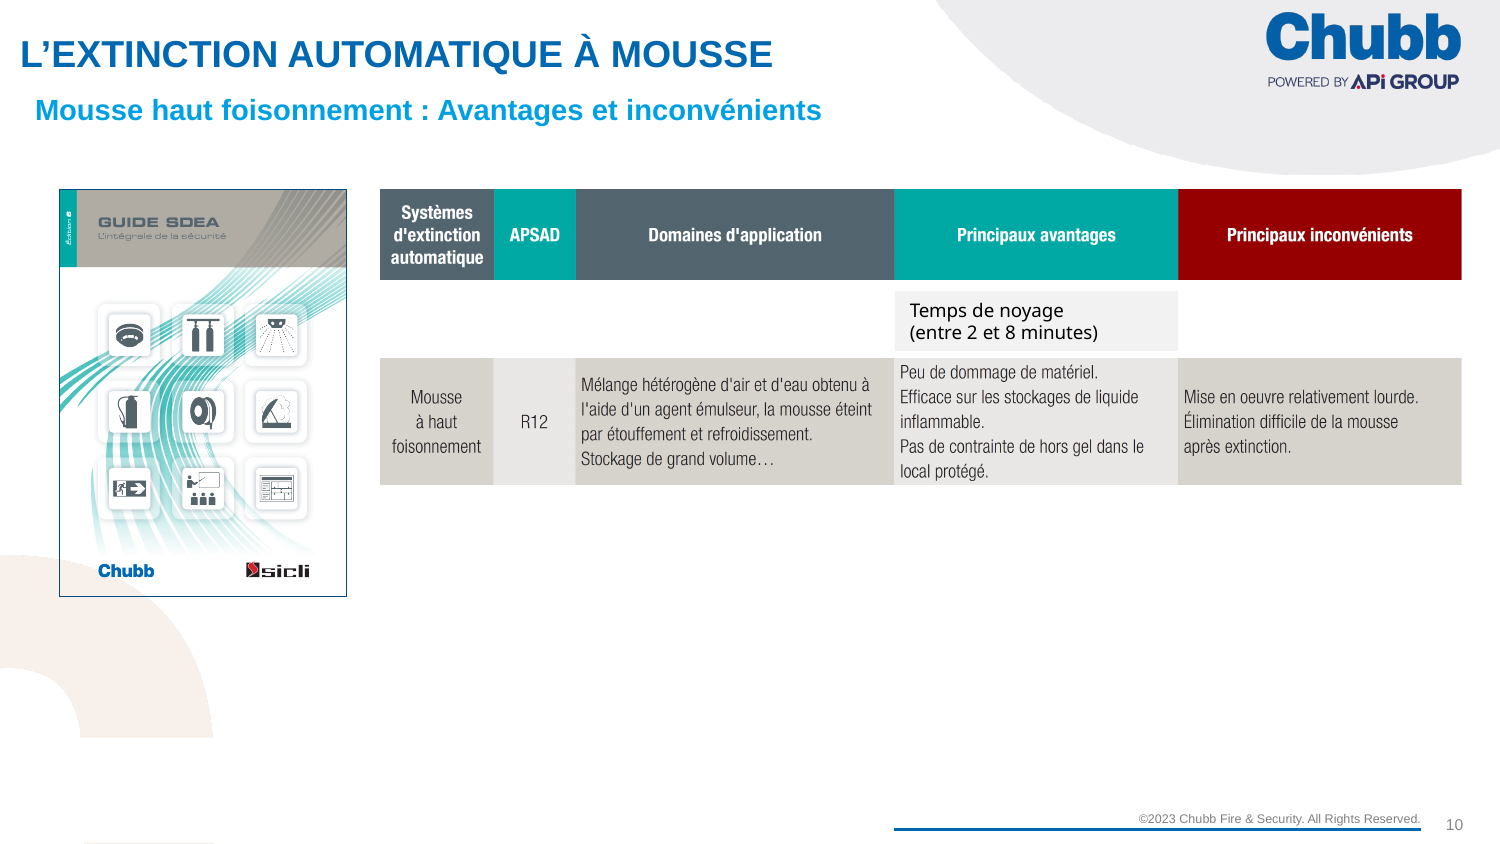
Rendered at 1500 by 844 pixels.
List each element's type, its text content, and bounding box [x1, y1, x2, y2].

text_box Mousse haut foisonnement : Avantages et inconvénients [20, 66, 1152, 134]
title L’extinction automatique à mousse [20, 12, 1125, 66]
picture [834, 0, 1500, 175]
text_box Temps de noyage (entre 2 et 8 minutes) [894, 291, 1179, 351]
picture [0, 189, 347, 844]
picture [380, 189, 1462, 280]
slide_number 10 [1433, 812, 1464, 834]
picture [380, 358, 1462, 485]
